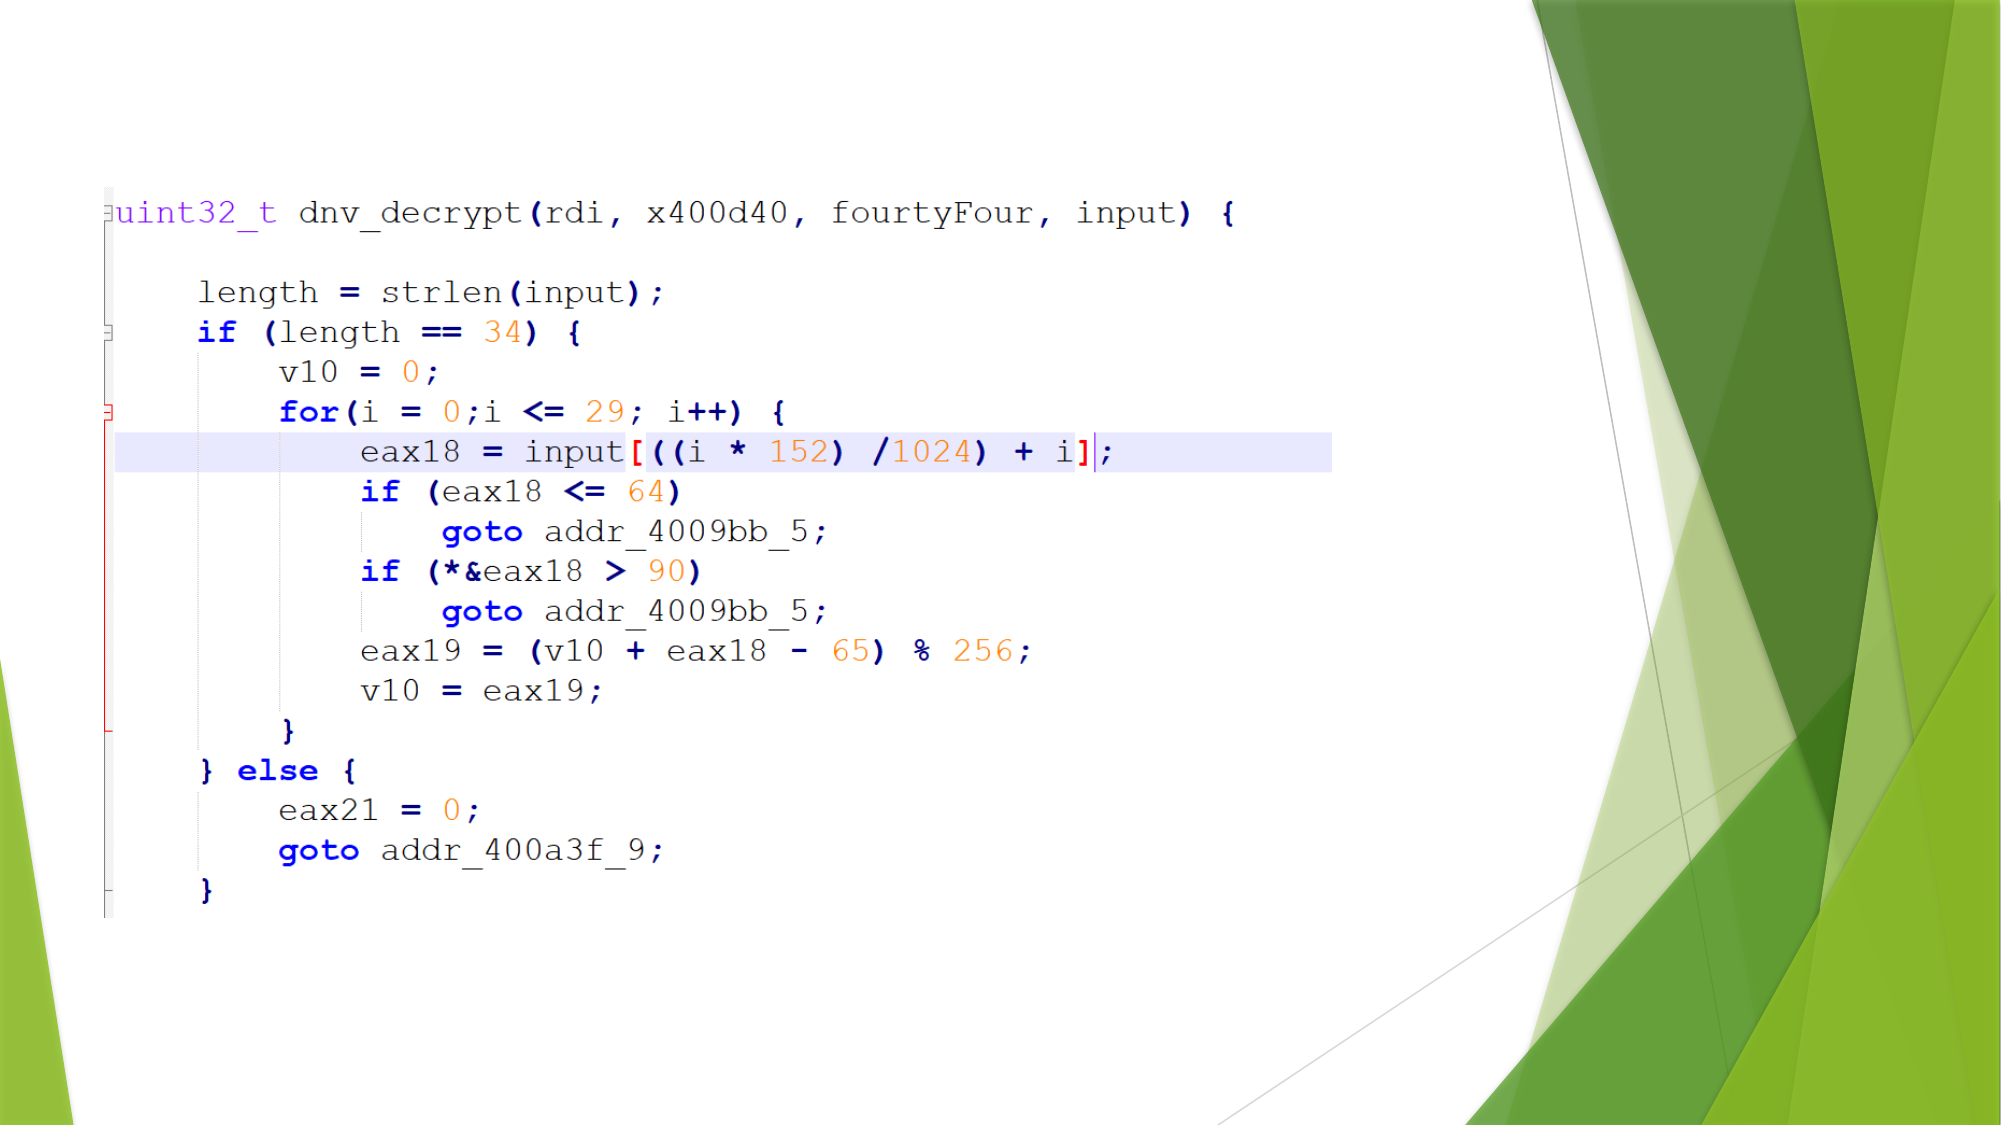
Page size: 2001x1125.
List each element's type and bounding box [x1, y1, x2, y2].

picture [104, 187, 1333, 919]
